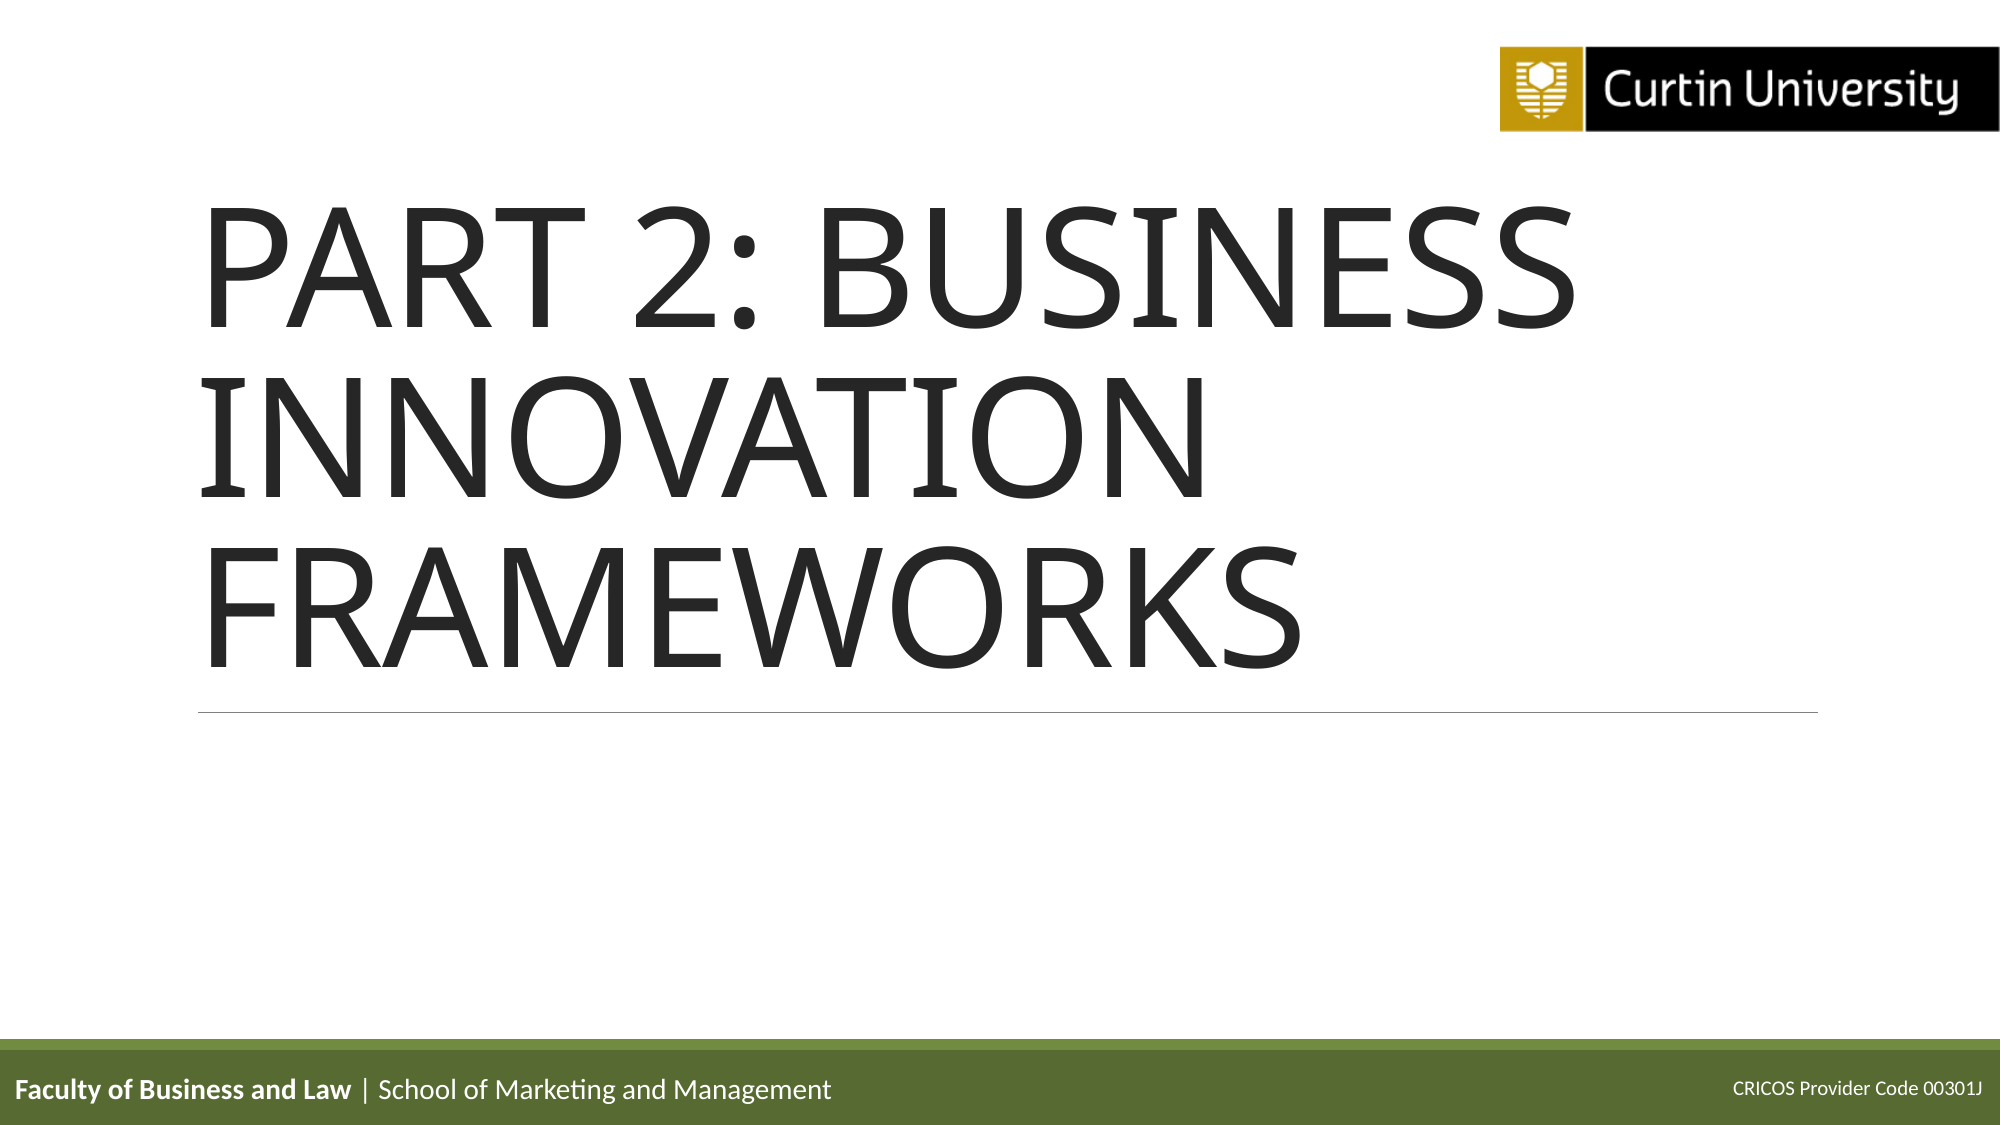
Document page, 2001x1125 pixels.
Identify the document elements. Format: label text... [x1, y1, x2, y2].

footer Faculty of Business and Law | School of Marketing and Management [0, 1057, 1646, 1118]
picture [1500, 46, 2000, 132]
title PART 2: BUSINESS INNOVATION FRAMEWORKS [180, 124, 1830, 710]
